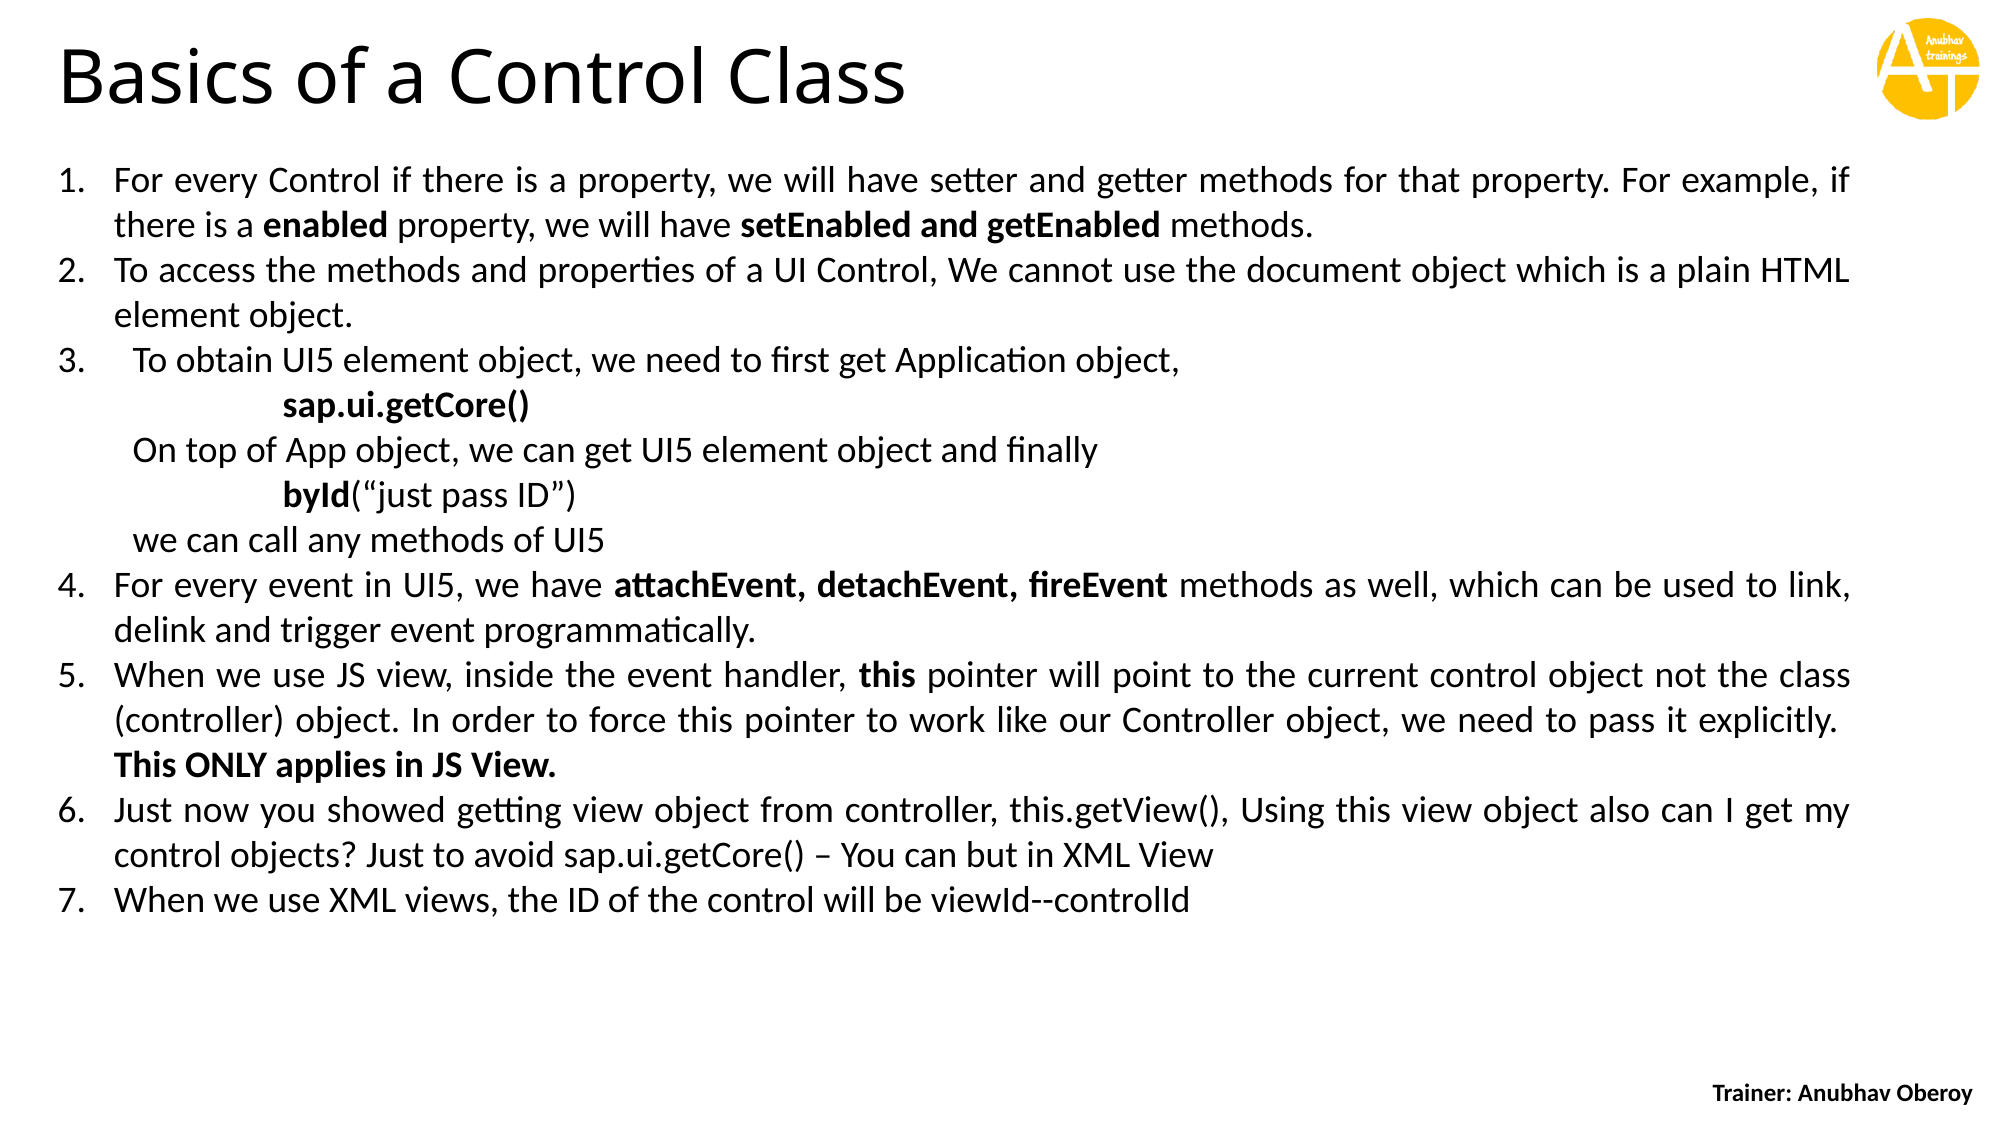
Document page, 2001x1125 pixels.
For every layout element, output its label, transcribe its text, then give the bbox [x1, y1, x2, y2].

footer Trainer: Anubhav Oberoy [1660, 1074, 2000, 1108]
text_box For every Control if there is a property, we will have setter and getter methods for that property. For example, if there is a enabled property, we will have setEnabled and getEnabled methods. To access the methods and properties of a UI Control, We cannot use the document object which is a plain HTML element object. To obtain UI5 element object, we need to first get Application object, sap.ui.getCore() On top of App object, we can get UI5 element object and finally byId(“just pass ID”) we can call any methods of UI5 For every event in UI5, we have attachEvent, detachEvent, fireEvent methods as well, which can be used to link, delink and trigger event programmatically. When we use JS view, inside the event handler, this pointer will point to the current control object not the class (controller) object. In order to force this pointer to work like our Controller object, we need to pass it explicitly. This ONLY applies in JS View. Just now you showed getting view object from controller, this.getView(), Using this view object also can I get my control objects? Just to avoid sap.ui.getCore() – You can but in XML View When we use XML views, the ID of the control will be viewId--controlId [42, 147, 1867, 928]
text_box Basics of a Control Class [42, 30, 1896, 148]
picture [1866, 11, 1985, 128]
